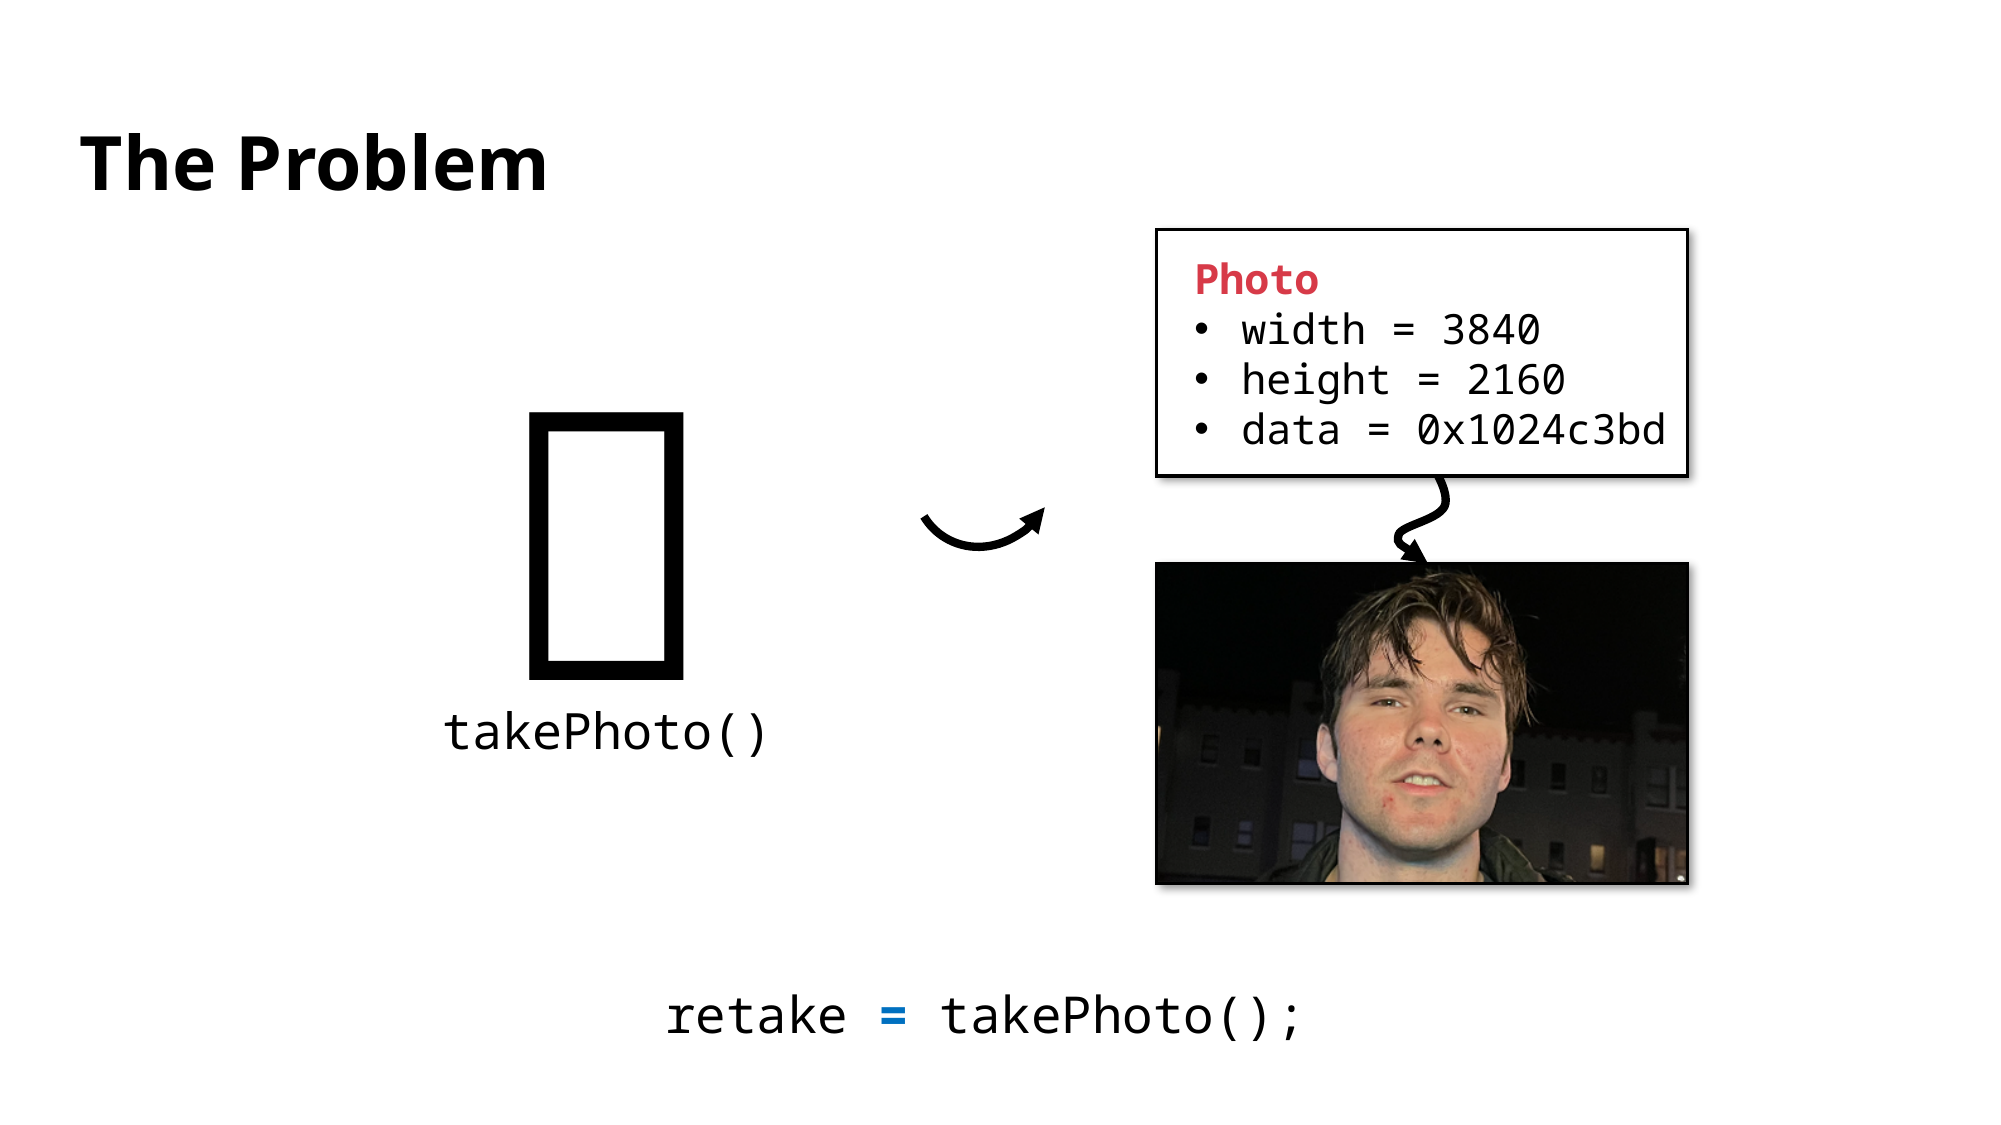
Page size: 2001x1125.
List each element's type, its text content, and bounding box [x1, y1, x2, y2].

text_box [1156, 228, 1688, 884]
text_box [922, 471, 1045, 549]
text_box 📸 takePhoto() [370, 492, 844, 763]
text_box retake = takePhoto(); [64, 982, 1936, 1053]
title The Problem [64, 103, 1936, 230]
